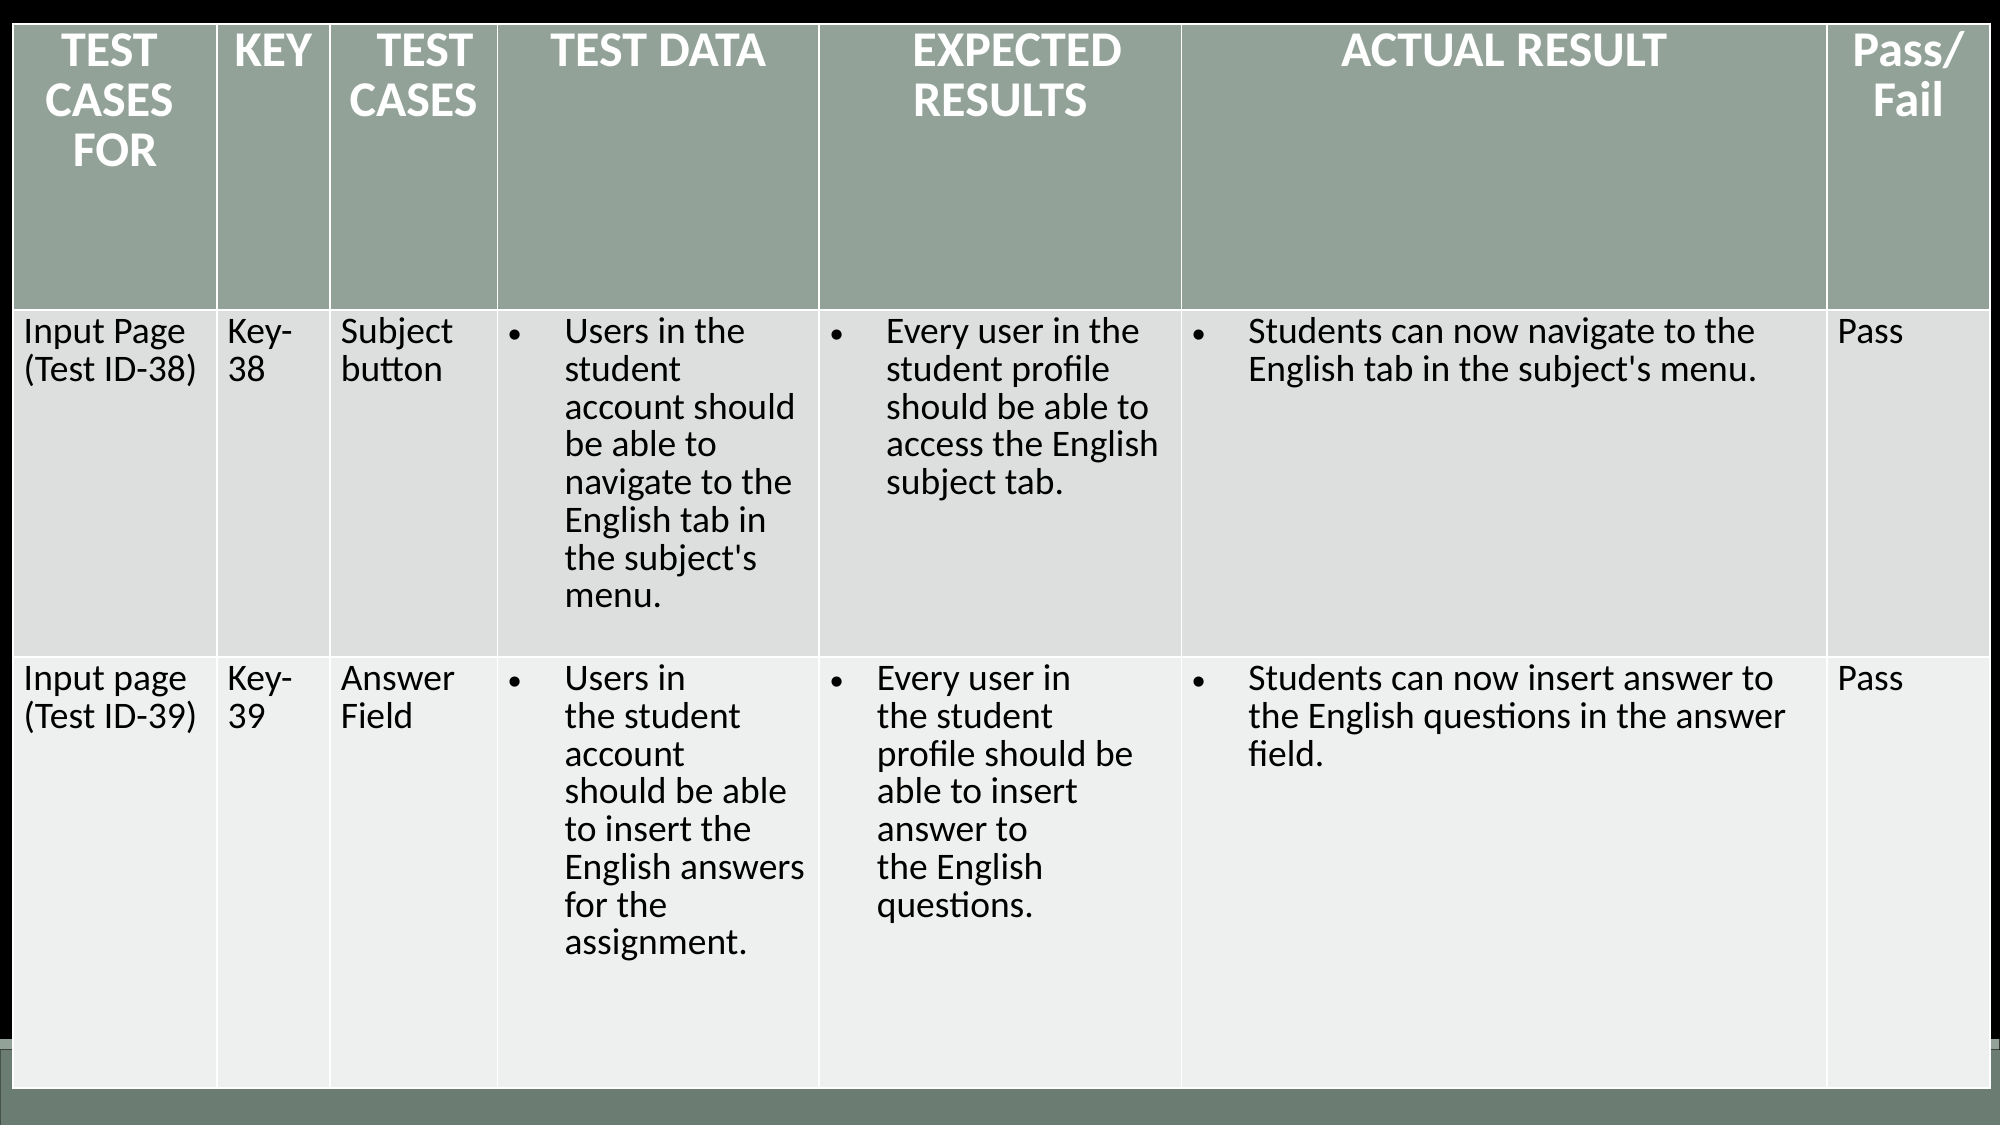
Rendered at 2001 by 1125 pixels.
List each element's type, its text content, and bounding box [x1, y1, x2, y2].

table_cell Users in the student account should be able to navigate to the English tab in the subject's menu. [498, 311, 818, 656]
table_cell Subject button [331, 311, 497, 656]
table_cell ​Input page (Test ID-39) [14, 658, 216, 1087]
table_header TEST DATA​ [498, 25, 818, 309]
table_header KEY​ [218, 25, 329, 309]
table_cell Key-38 [218, 311, 329, 656]
table_cell Every user in the student profile should be able to insert answer to the English questions. [820, 658, 1181, 1087]
table_cell Pass​​ [1828, 311, 1989, 656]
table_header TEST CASES ​ FOR​​ [14, 25, 216, 309]
table_cell Answer Field [331, 658, 497, 1087]
table_header TEST CASES​​ [331, 25, 497, 309]
table_cell Every user in the student profile should be able to access the English subject tab. [820, 311, 1181, 656]
table_cell Users in the student account should be able to insert the English answers for the assignment. [498, 658, 818, 1087]
table_header ACTUAL RESULT​ [1182, 25, 1826, 309]
table_cell Key-39 [218, 658, 329, 1087]
table_cell Students can now navigate to the English tab in the subject's menu. [1182, 311, 1826, 656]
table_cell Students can now insert answer to the English questions in the answer field. [1182, 658, 1826, 1087]
table_cell Pass​​ [1828, 658, 1989, 1087]
table_header EXPECTED RESULTS​​ [820, 25, 1181, 309]
table_header Pass/Fail​​ [1828, 25, 1989, 309]
table_cell Input Page (Test ID-38) [14, 311, 216, 656]
